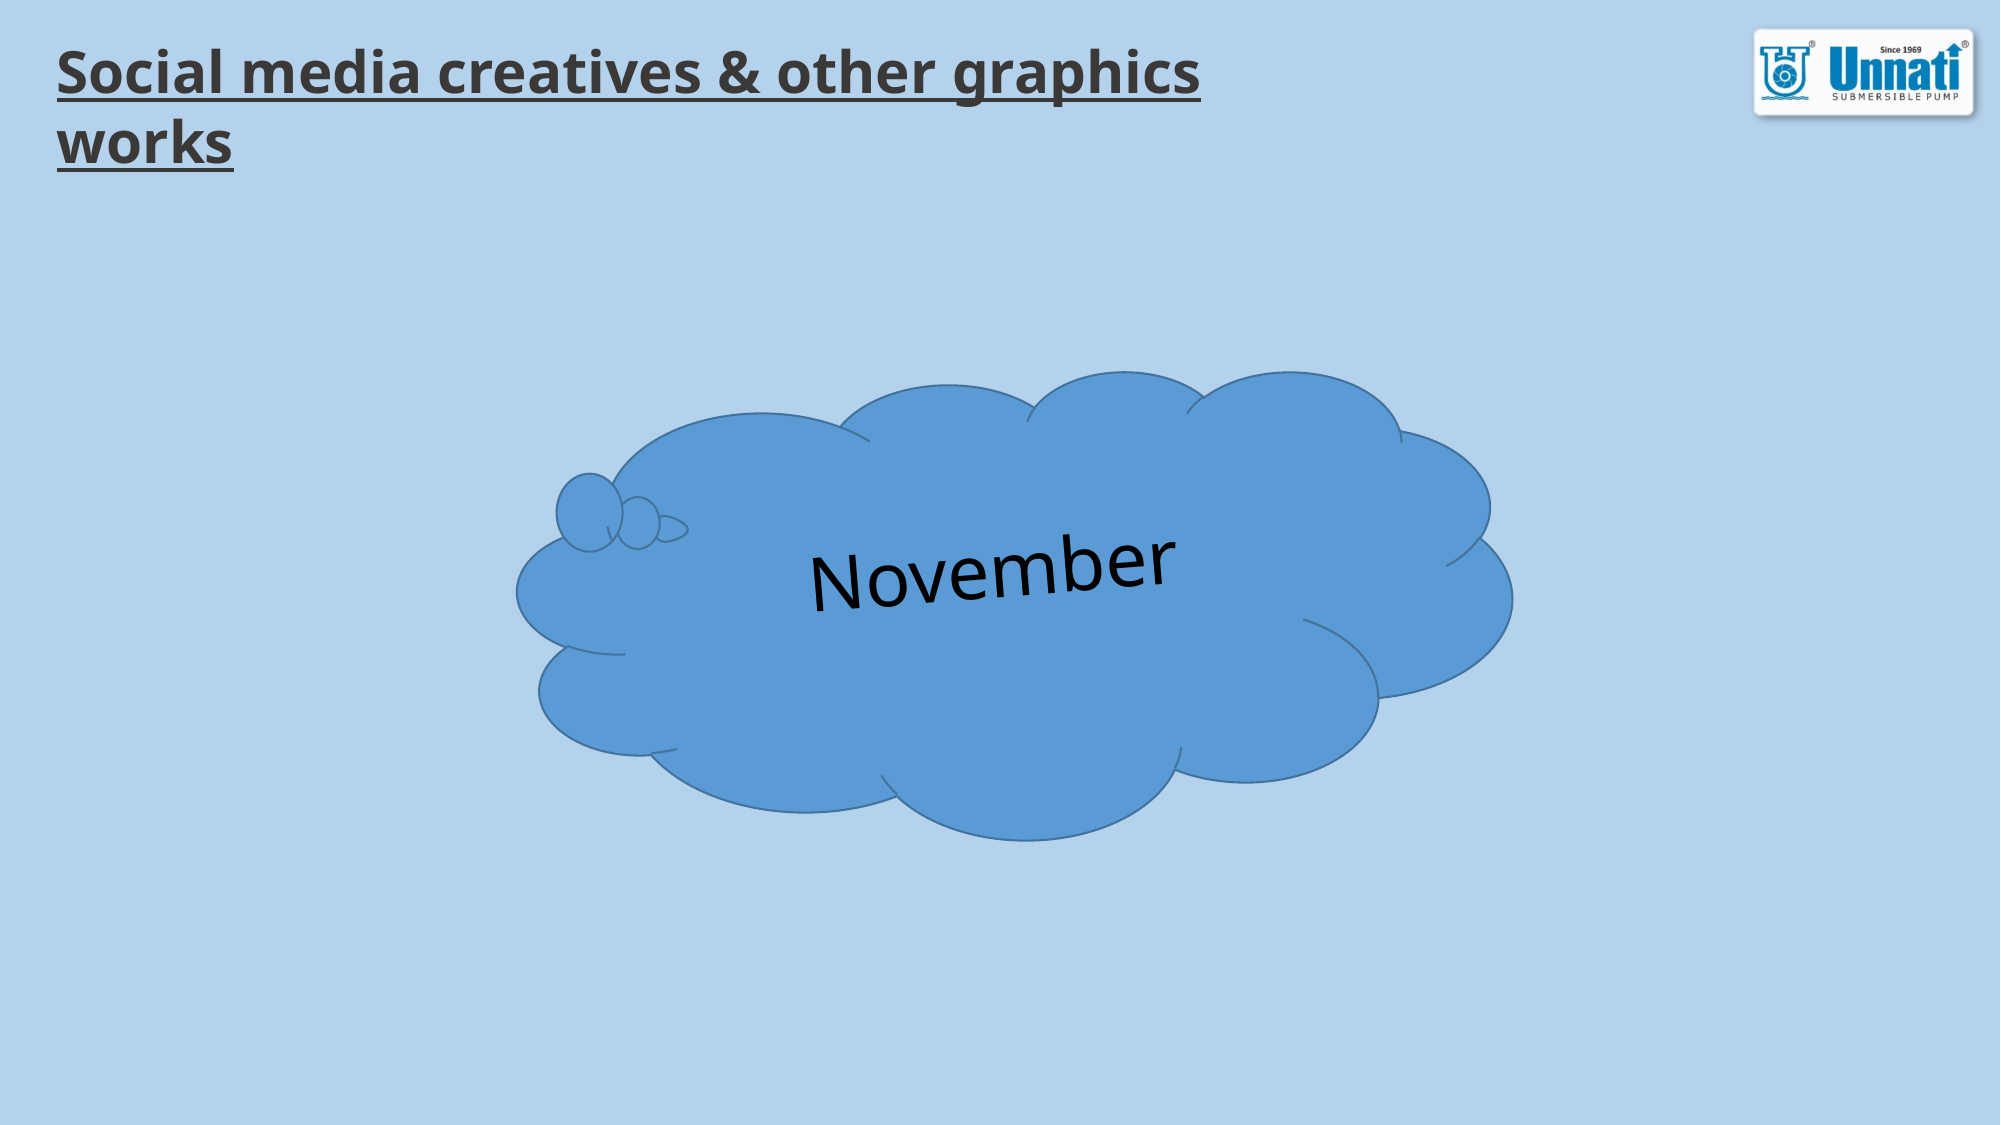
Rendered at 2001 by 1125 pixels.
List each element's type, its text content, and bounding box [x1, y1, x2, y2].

text_box November [661, 488, 1325, 647]
text_box Social media creatives & other graphics works [42, 27, 1236, 183]
picture [1752, 27, 1975, 117]
text_box [515, 371, 1514, 842]
